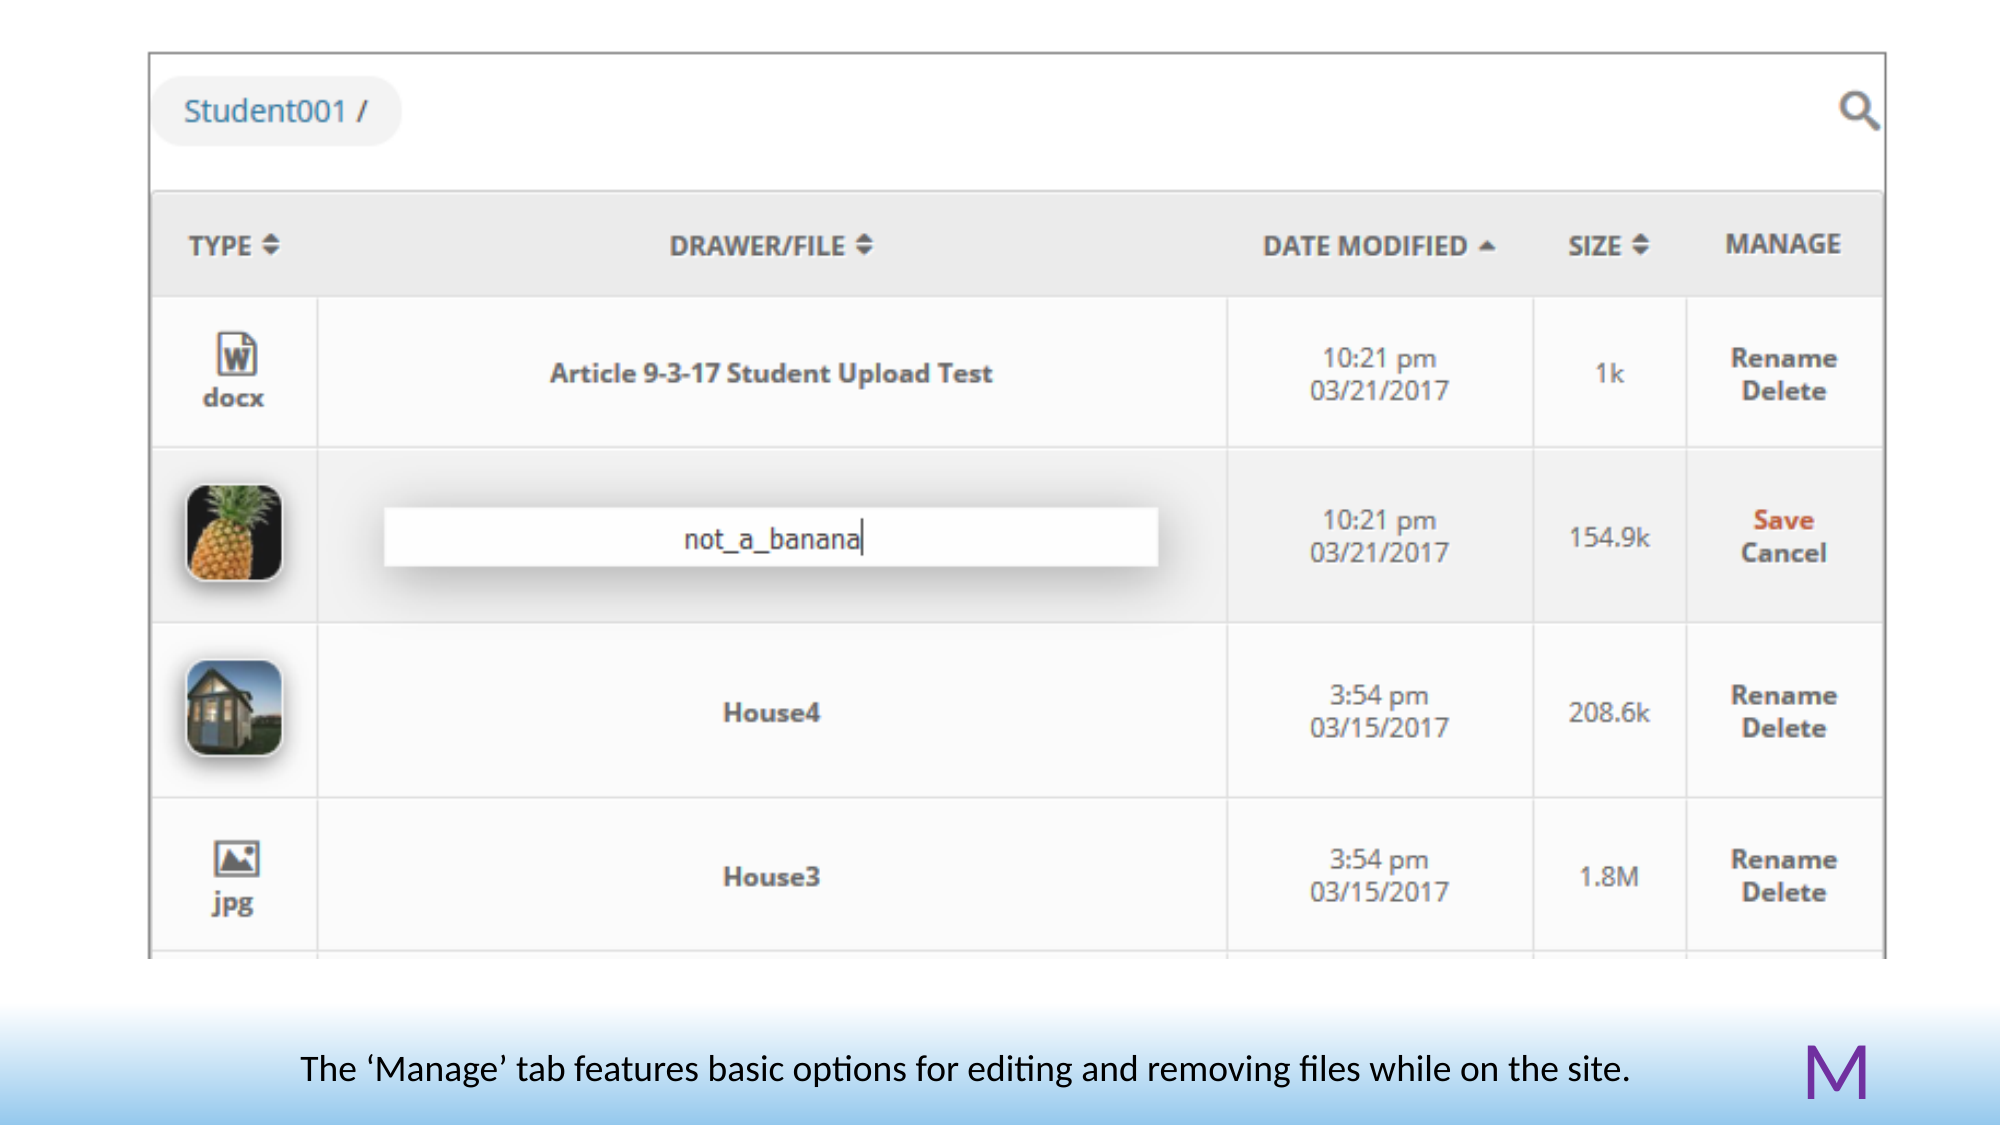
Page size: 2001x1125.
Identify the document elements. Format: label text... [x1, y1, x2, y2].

text_box M [1786, 1008, 1870, 1124]
picture [118, 46, 1920, 959]
text_box The ‘Manage’ tab features basic options for editing and removing files while on the site. [285, 1036, 1753, 1097]
